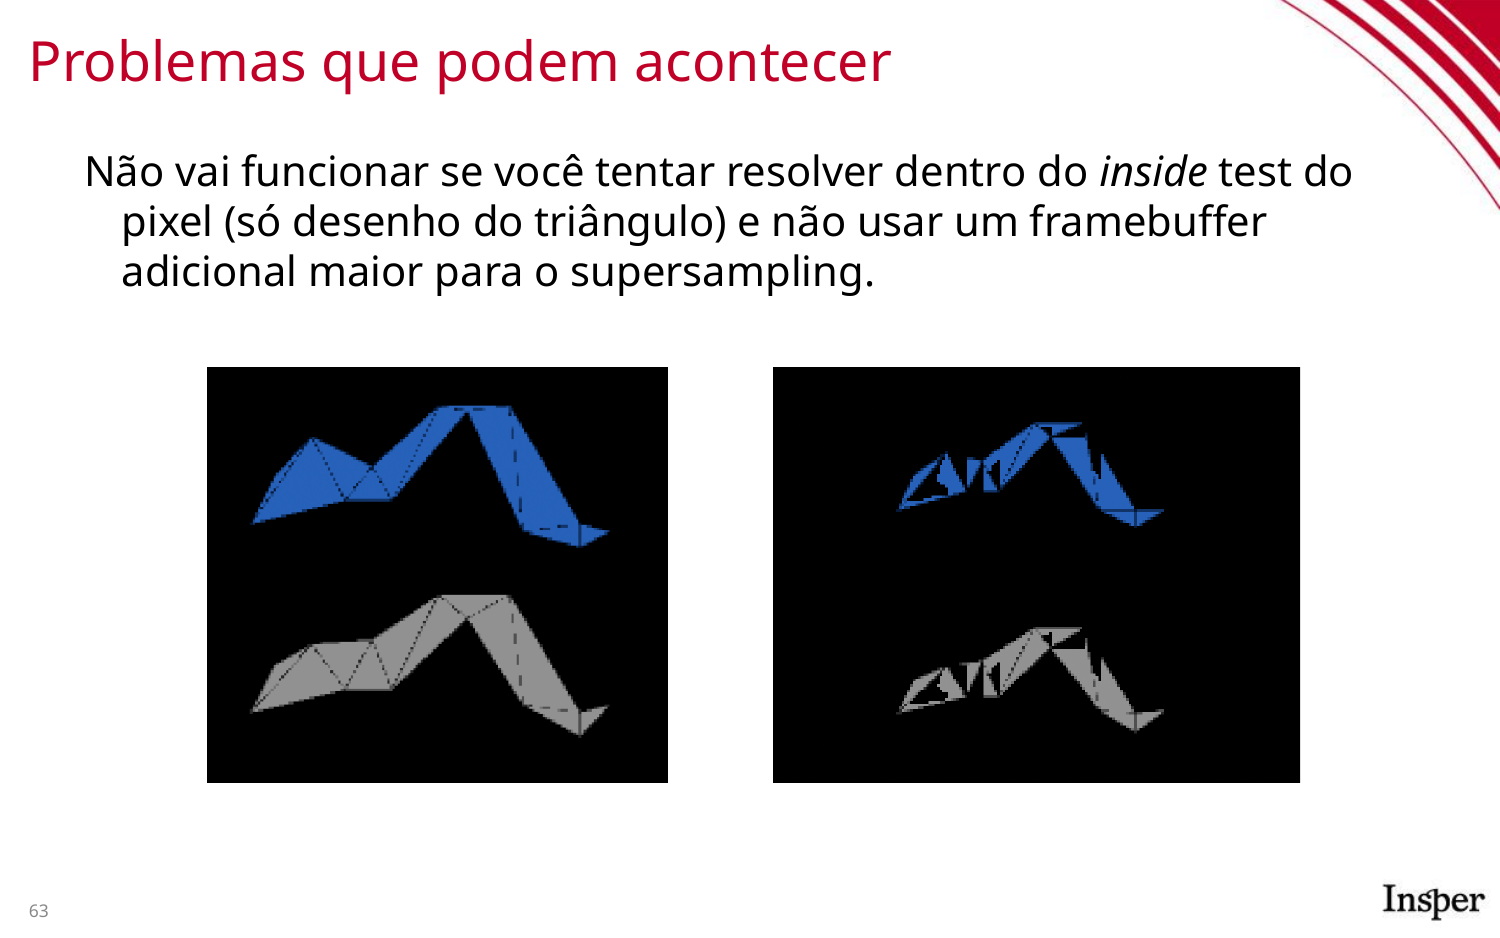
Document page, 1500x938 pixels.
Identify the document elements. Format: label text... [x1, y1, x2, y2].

title Problemas que podem acontecer [13, 18, 1397, 104]
picture [206, 0, 1500, 938]
slide_number 63 [0, 887, 78, 938]
list Não vai funcionar se você tentar resolver dentro do inside test do pixel (só desenho do triângulo) e não usar um framebuffer adicional maior para o supersampling. [31, 137, 1447, 339]
